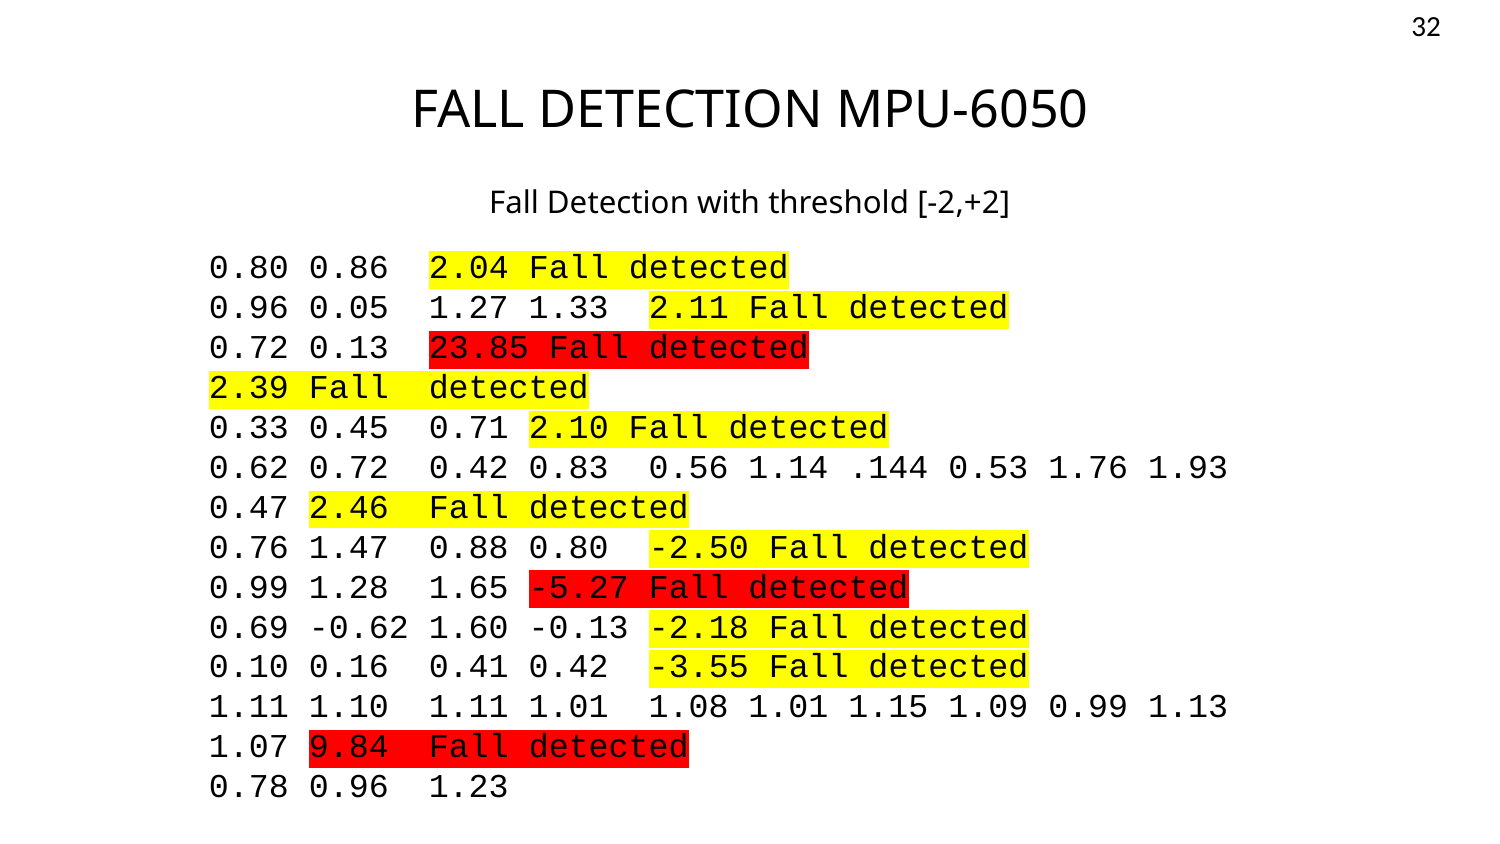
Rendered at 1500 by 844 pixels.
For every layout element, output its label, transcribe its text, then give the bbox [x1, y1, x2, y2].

text_box FALL DETECTION MPU-6050 [116, 67, 1384, 146]
text_box Fall Detection with threshold [-2,+2] [457, 175, 1043, 226]
text_box 0.80 0.86 2.04 Fall detected 0.96 0.05 1.27 1.33 2.11 Fall detected 0.72 0.13 23.85 Fall detected 2.39 Fall detected 0.33 0.45 0.71 2.10 Fall detected 0.62 0.72 0.42 0.83 0.56 1.14 .144 0.53 1.76 1.93 0.47 2.46 Fall detected 0.76 1.47 0.88 0.80 -2.50 Fall detected 0.99 1.28 1.65 -5.27 Fall detected 0.69 -0.62 1.60 -0.13 -2.18 Fall detected 0.10 0.16 0.41 0.42 -3.55 Fall detected 1.11 1.10 1.11 1.01 1.08 1.01 1.15 1.09 0.99 1.13 1.07 9.84 Fall detected 0.78 0.96 1.23 [194, 238, 1306, 844]
